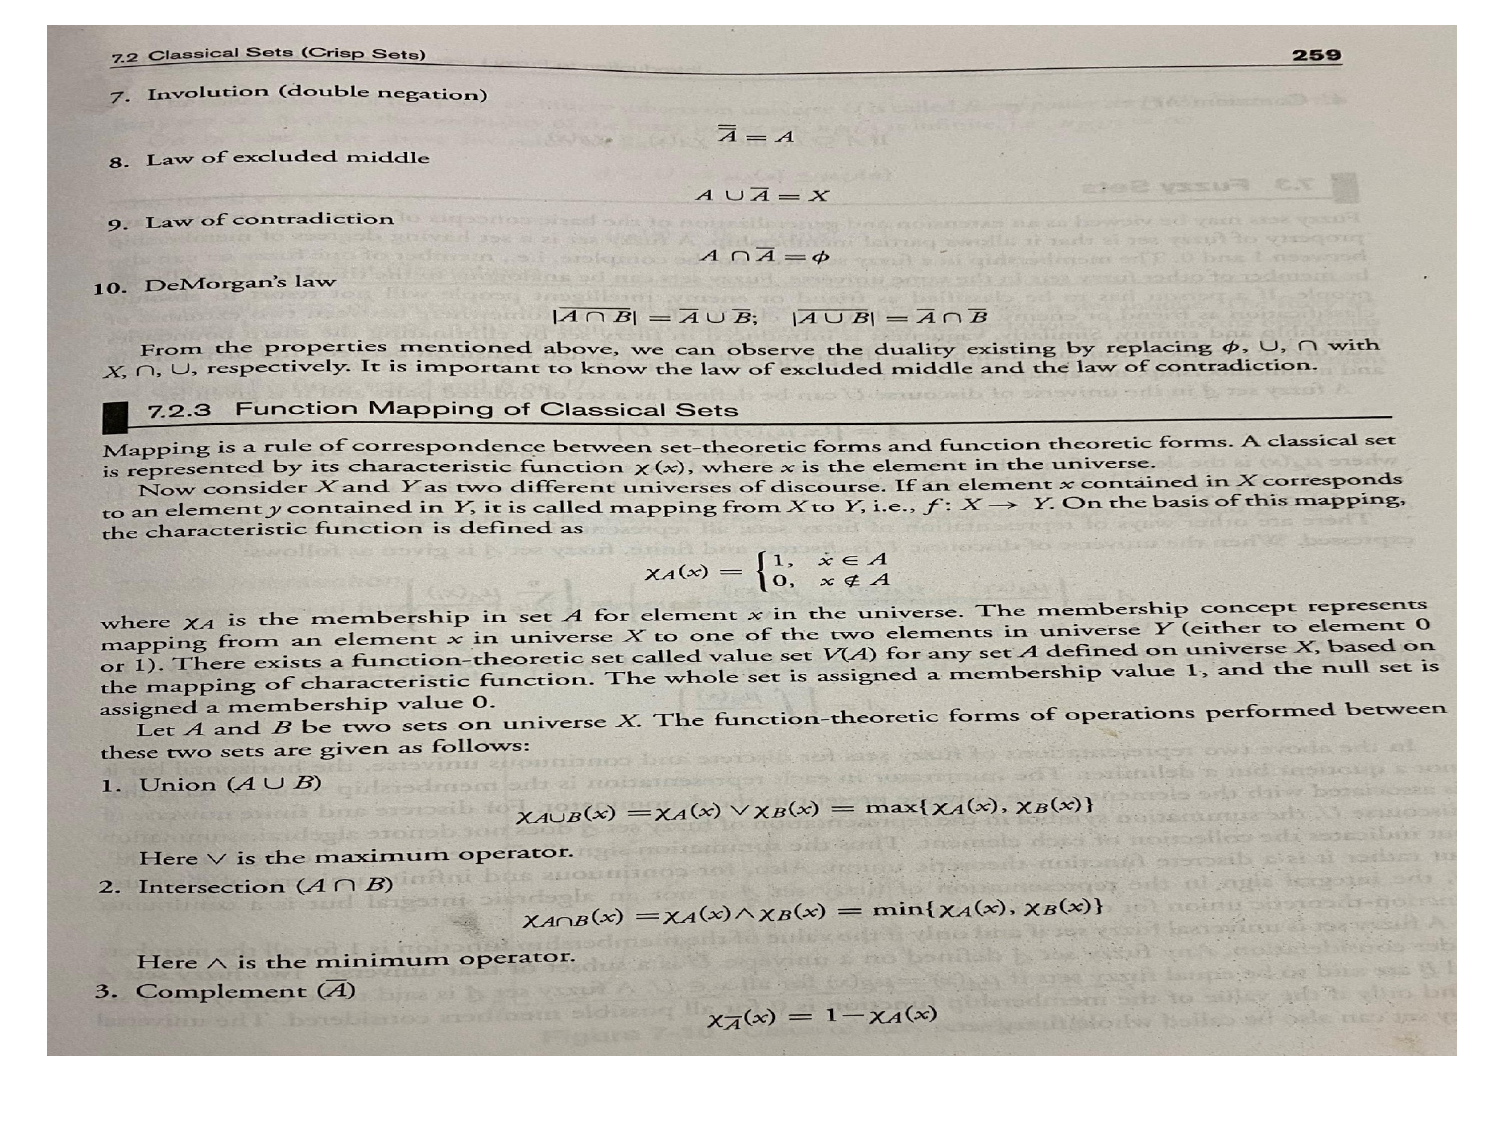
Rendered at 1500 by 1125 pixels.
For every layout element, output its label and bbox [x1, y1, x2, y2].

picture [47, 25, 1457, 1056]
